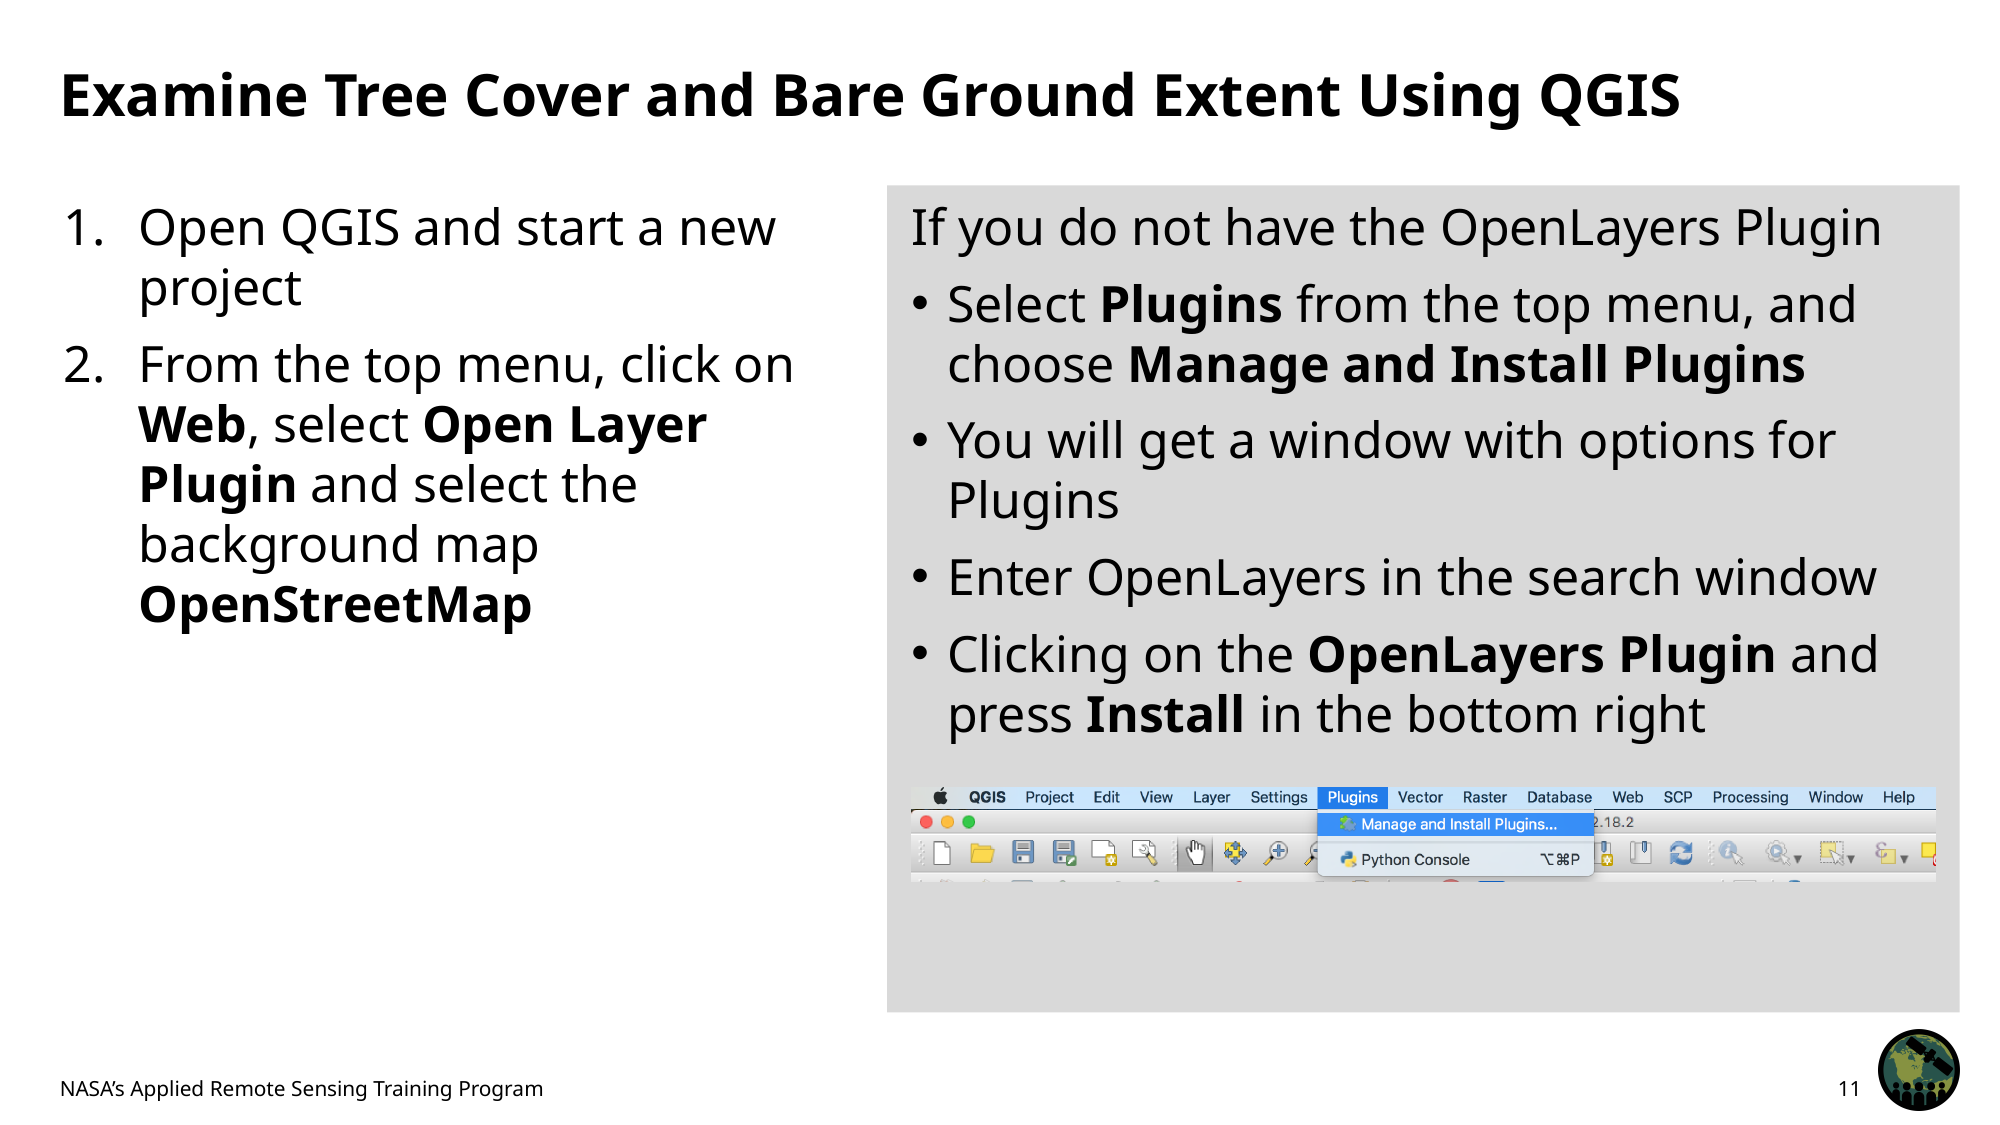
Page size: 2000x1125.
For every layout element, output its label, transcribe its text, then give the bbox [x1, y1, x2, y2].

title Examine Tree Cover and Bare Ground Extent Using QGIS [39, 45, 1960, 140]
list If you do not have the OpenLayers Plugin Select Plugins from the top menu, and choose Manage and Install Plugins You will get a window with options for Plugins Enter OpenLayers in the search window Clicking on the OpenLayers Plugin and press Install in the bottom right [887, 185, 1960, 1013]
picture [1878, 1029, 1960, 1111]
picture [910, 787, 1936, 882]
list Open QGIS and start a new project From the top menu, click on Web, select Open Layer Plugin and select the background map OpenStreetMap [39, 185, 857, 1050]
